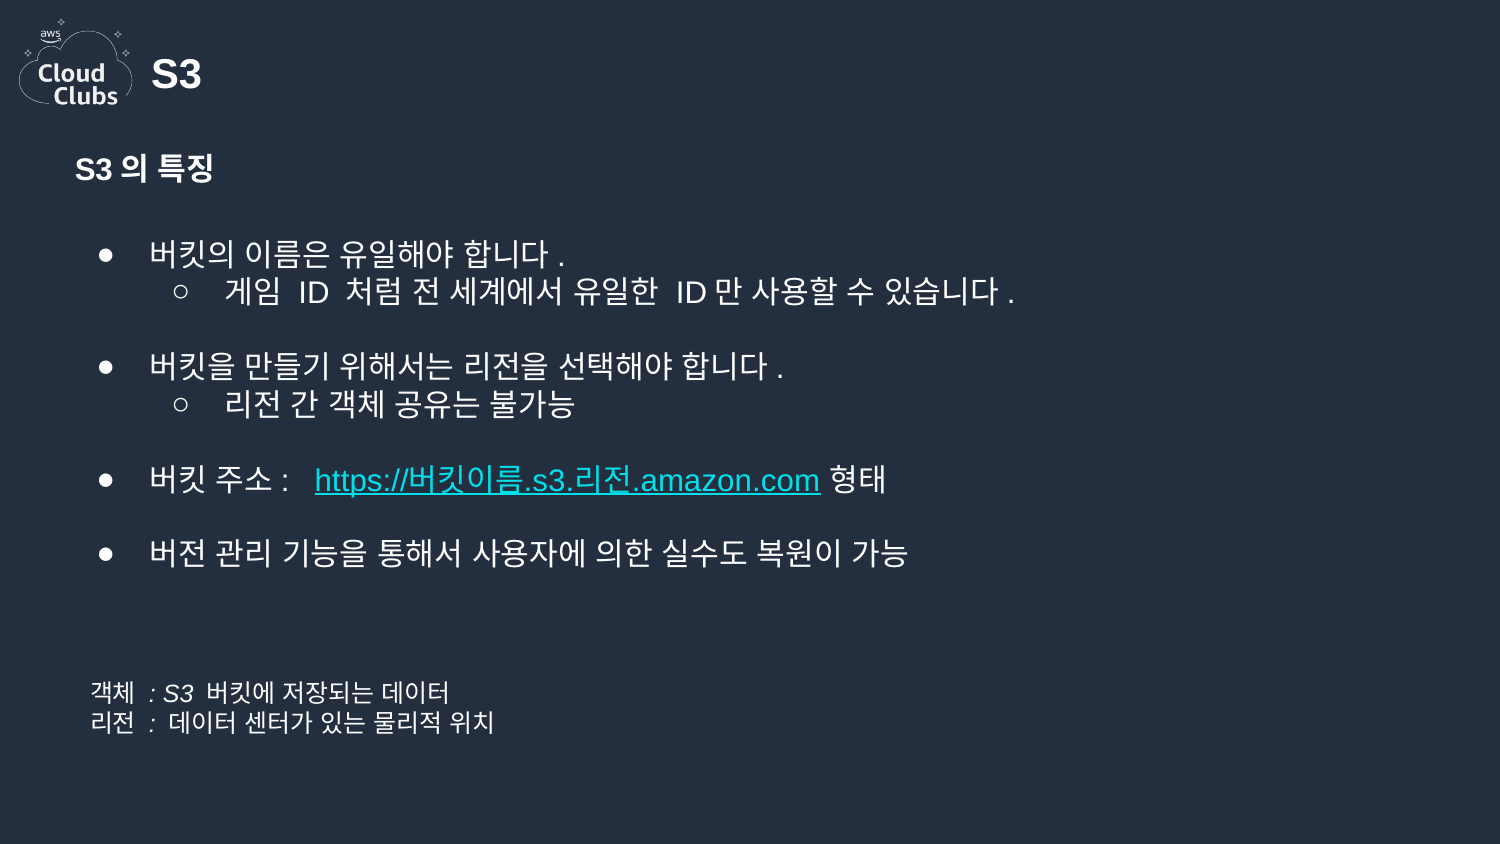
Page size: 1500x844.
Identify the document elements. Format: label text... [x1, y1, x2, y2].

text_box S3 [152, 37, 909, 142]
text_box 버킷의 이름은 유일해야 합니다. 게임 ID 처럼 전 세계에서 유일한 ID만 사용할 수 있습니다. 버킷을 만들기 위해서는 리전을 선택해야 합니다. 리전 간 객체 공유는 불가능 버킷 주소: https://버킷이름.s3.리전.amazon.com 형태 버전 관리 기능을 통해서 사용자에 의한 실수도 복원이 가능 [59, 227, 1500, 580]
text_box S3의 특징 [59, 141, 296, 194]
picture [3, 0, 148, 141]
text_box 객체 : S3 버킷에 저장되는 데이터 리전 : 데이터 센터가 있는 물리적 위치 [74, 669, 1275, 745]
